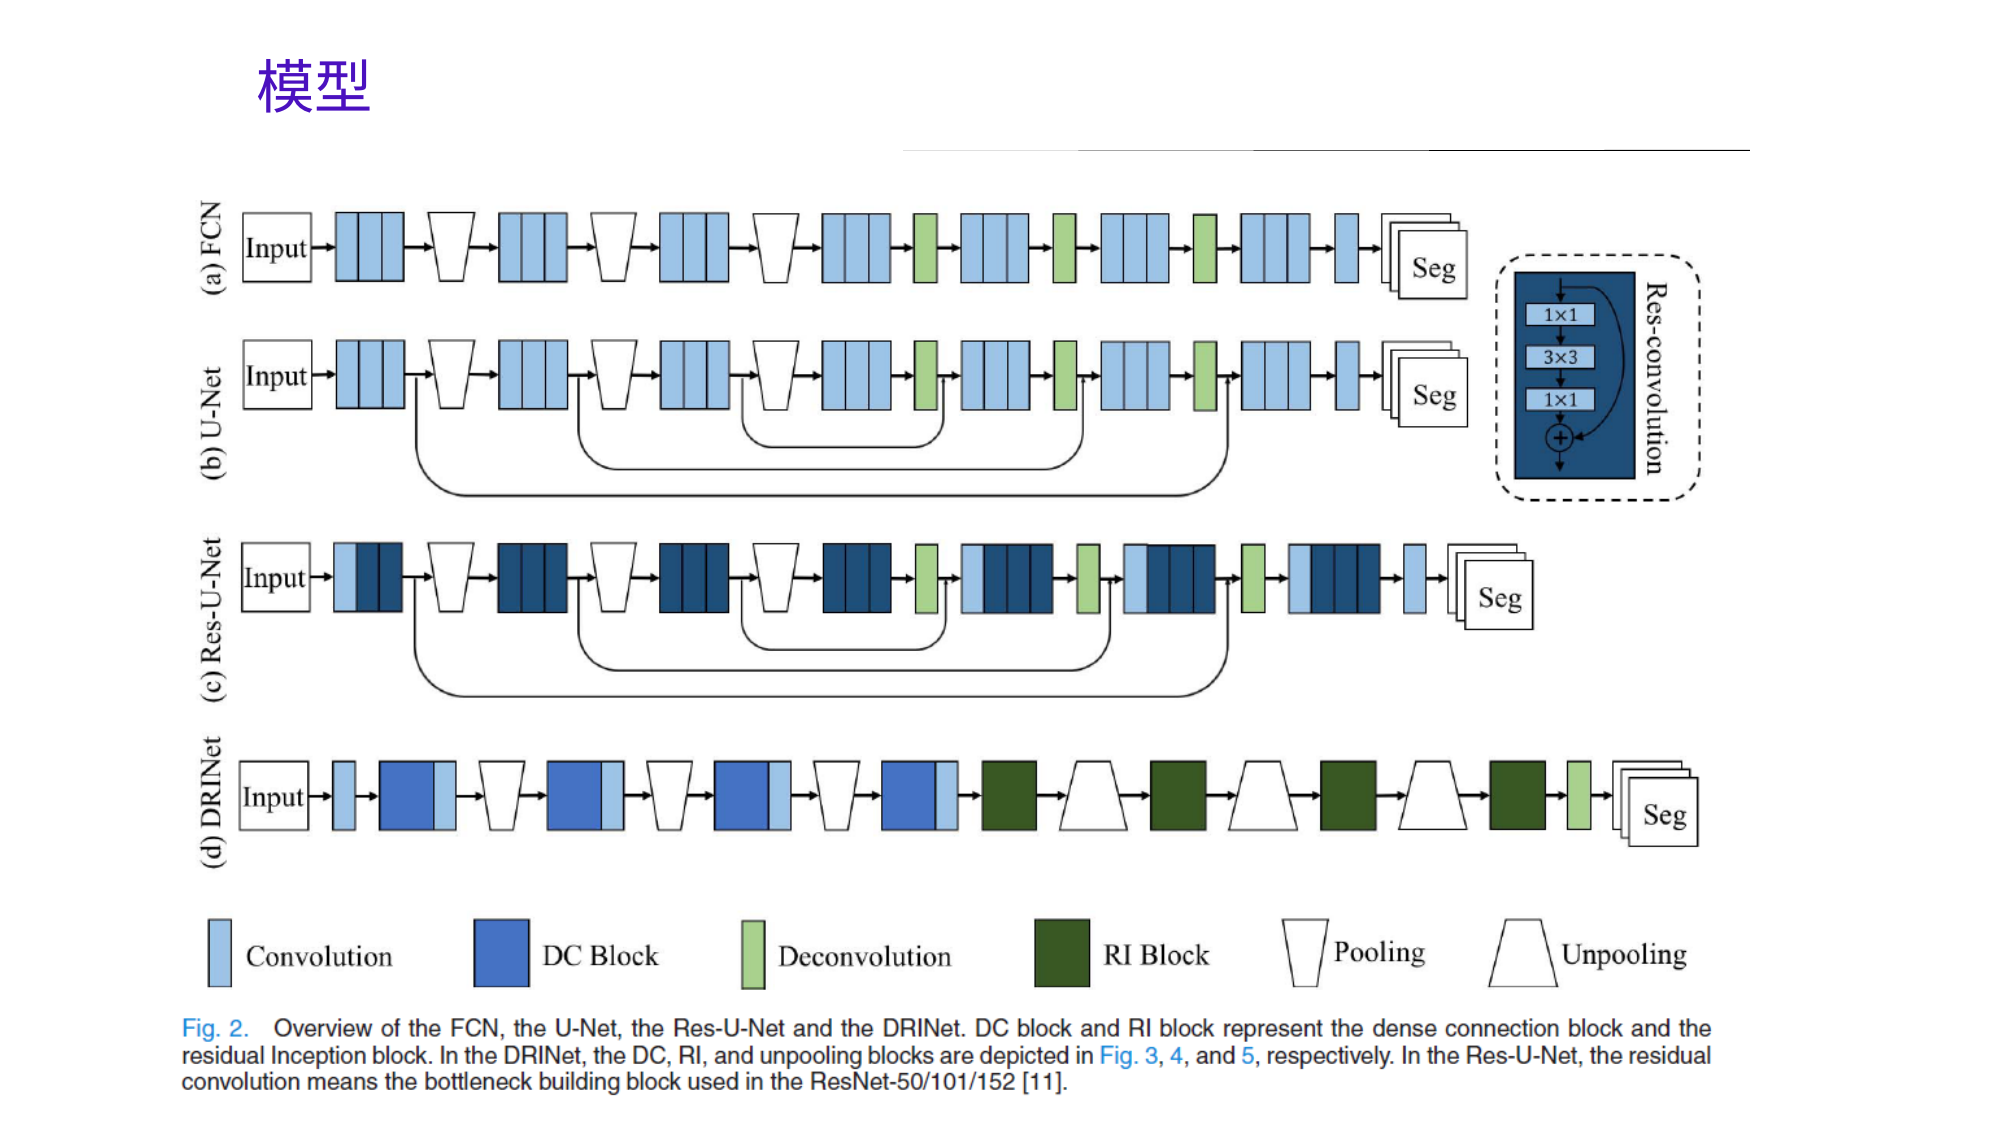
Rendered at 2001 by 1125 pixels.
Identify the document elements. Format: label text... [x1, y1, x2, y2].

picture [122, 151, 1789, 1125]
text_box 模型 [241, 42, 1029, 128]
